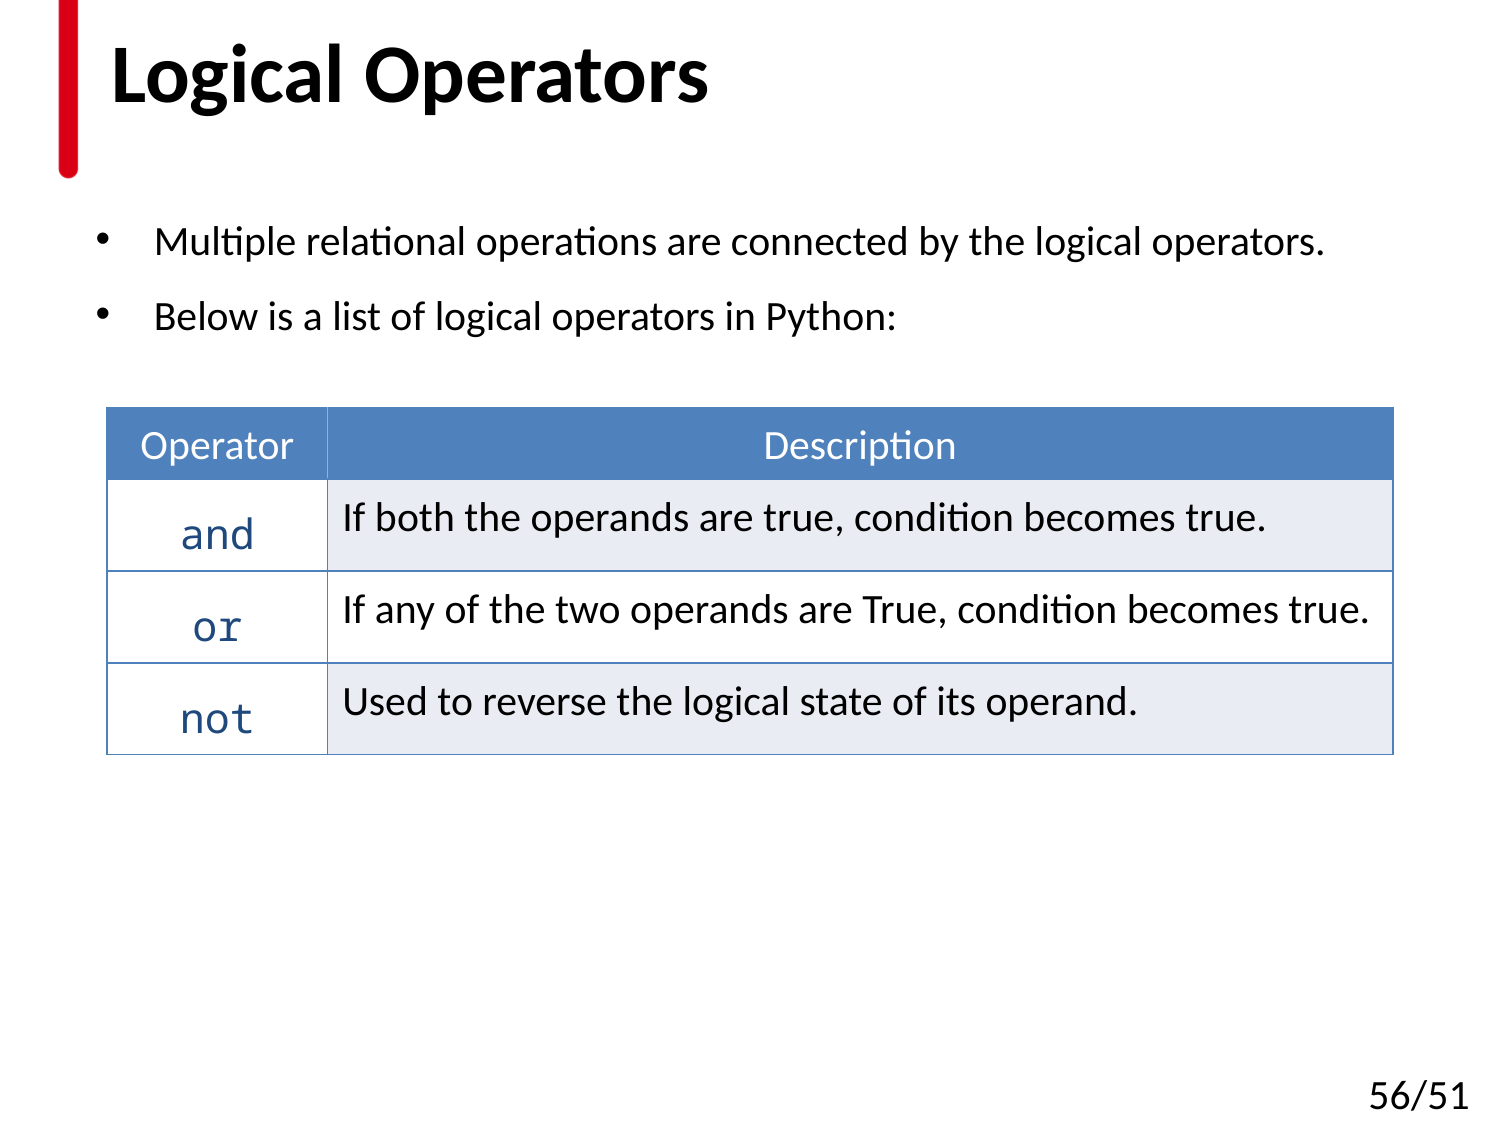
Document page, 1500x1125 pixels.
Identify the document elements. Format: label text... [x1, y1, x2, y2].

table_cell or [108, 572, 327, 662]
picture [57, 0, 81, 200]
list Multiple relational operations are connected by the logical operators. Below is a list of logical operators in Python: [80, 206, 1470, 701]
table_cell If both the operands are true, condition becomes true. [328, 480, 1392, 570]
table_header Operator [108, 408, 327, 478]
table_cell Used to reverse the logical state of its operand. [328, 664, 1392, 754]
table_cell If any of the two operands are True, condition becomes true. [328, 572, 1392, 662]
title Logical Operators [96, 0, 1500, 138]
table_header Description [328, 408, 1392, 478]
table_cell not [108, 664, 327, 754]
table_cell and [108, 480, 327, 570]
